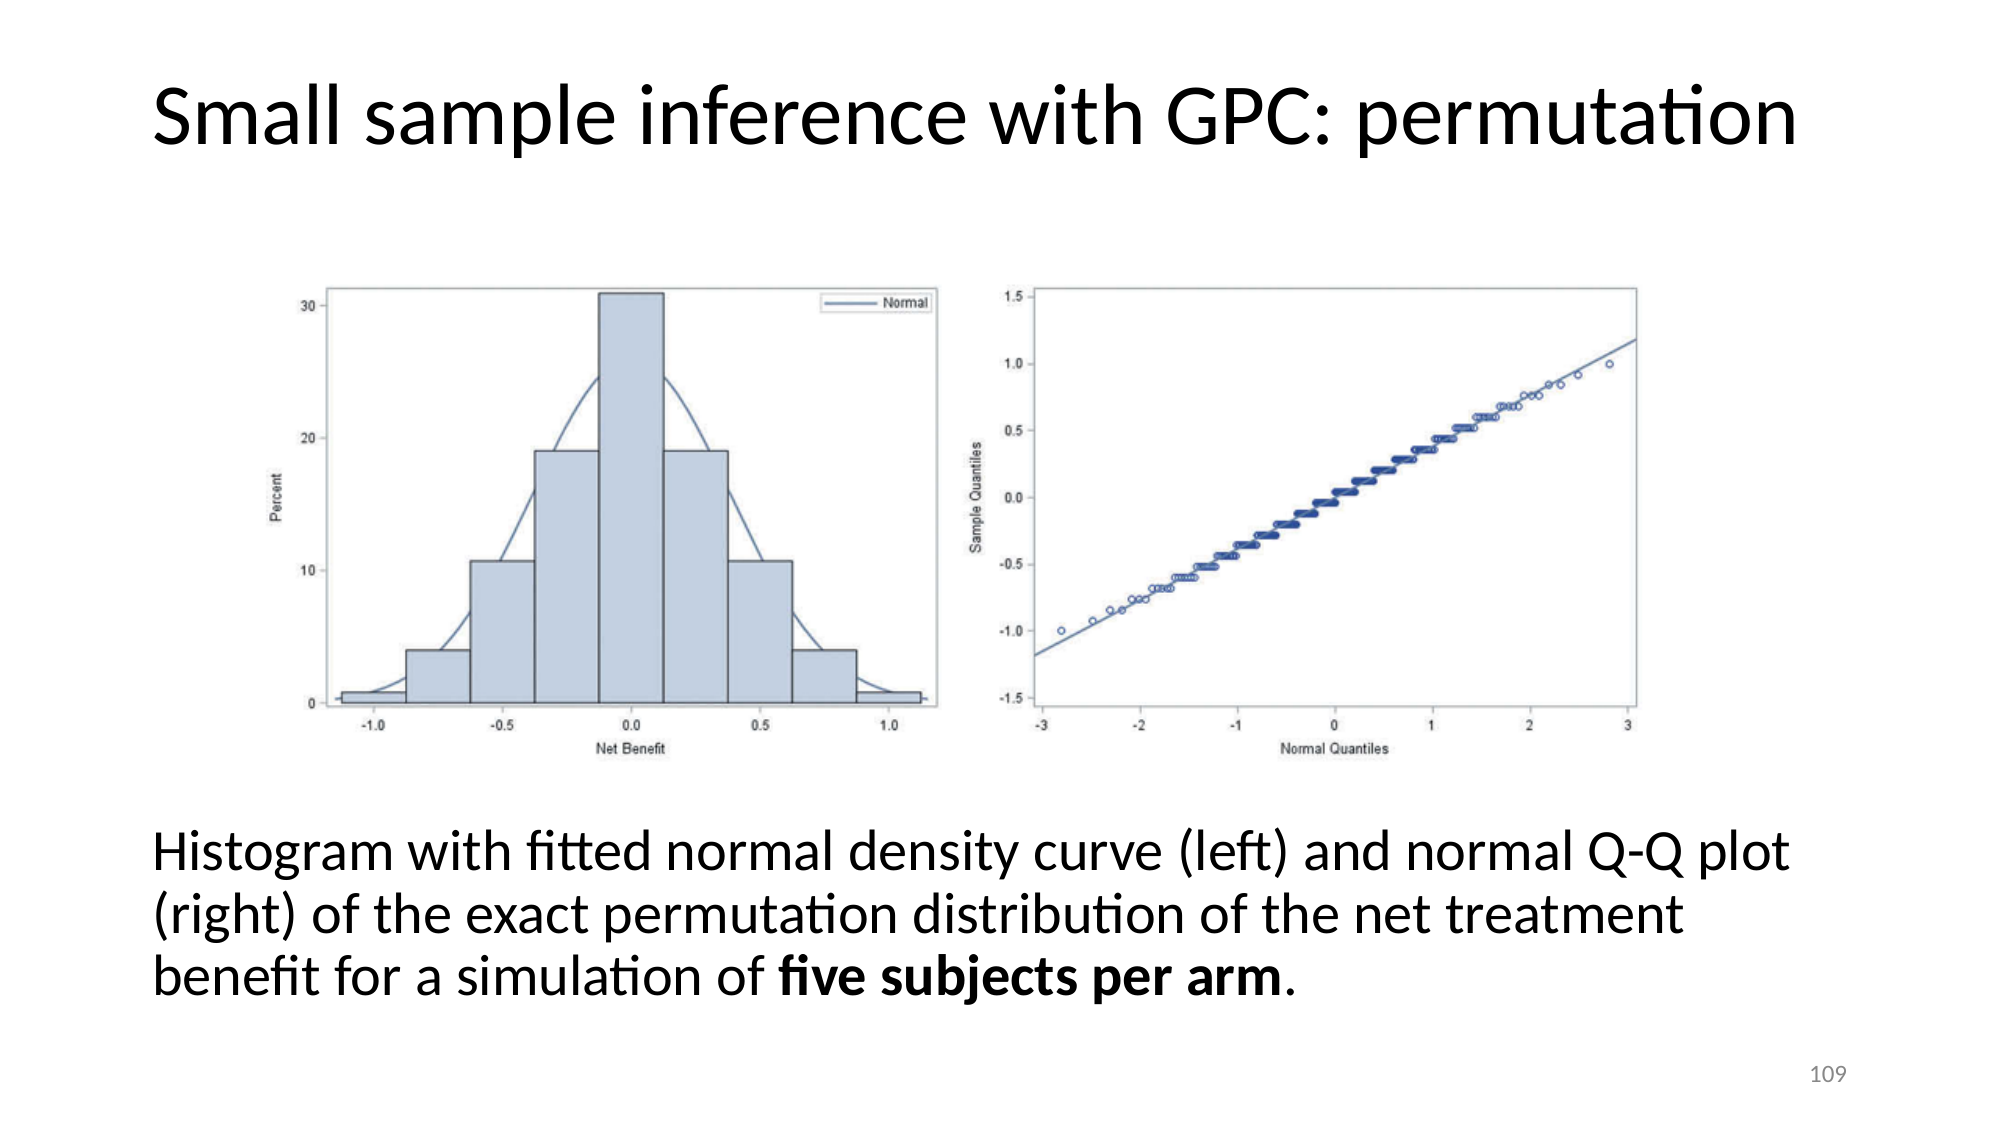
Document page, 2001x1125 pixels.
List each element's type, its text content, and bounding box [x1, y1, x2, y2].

picture [242, 277, 1661, 780]
slide_number ‹#› [1412, 1042, 1863, 1103]
title Small sample inference with GPC: permutation [137, 59, 1863, 278]
list Histogram with fitted normal density curve (left) and normal Q-Q plot (right) of the exact permutation distribution of the net treatment benefit for a simulation of five subjects per arm. [137, 812, 1863, 1030]
